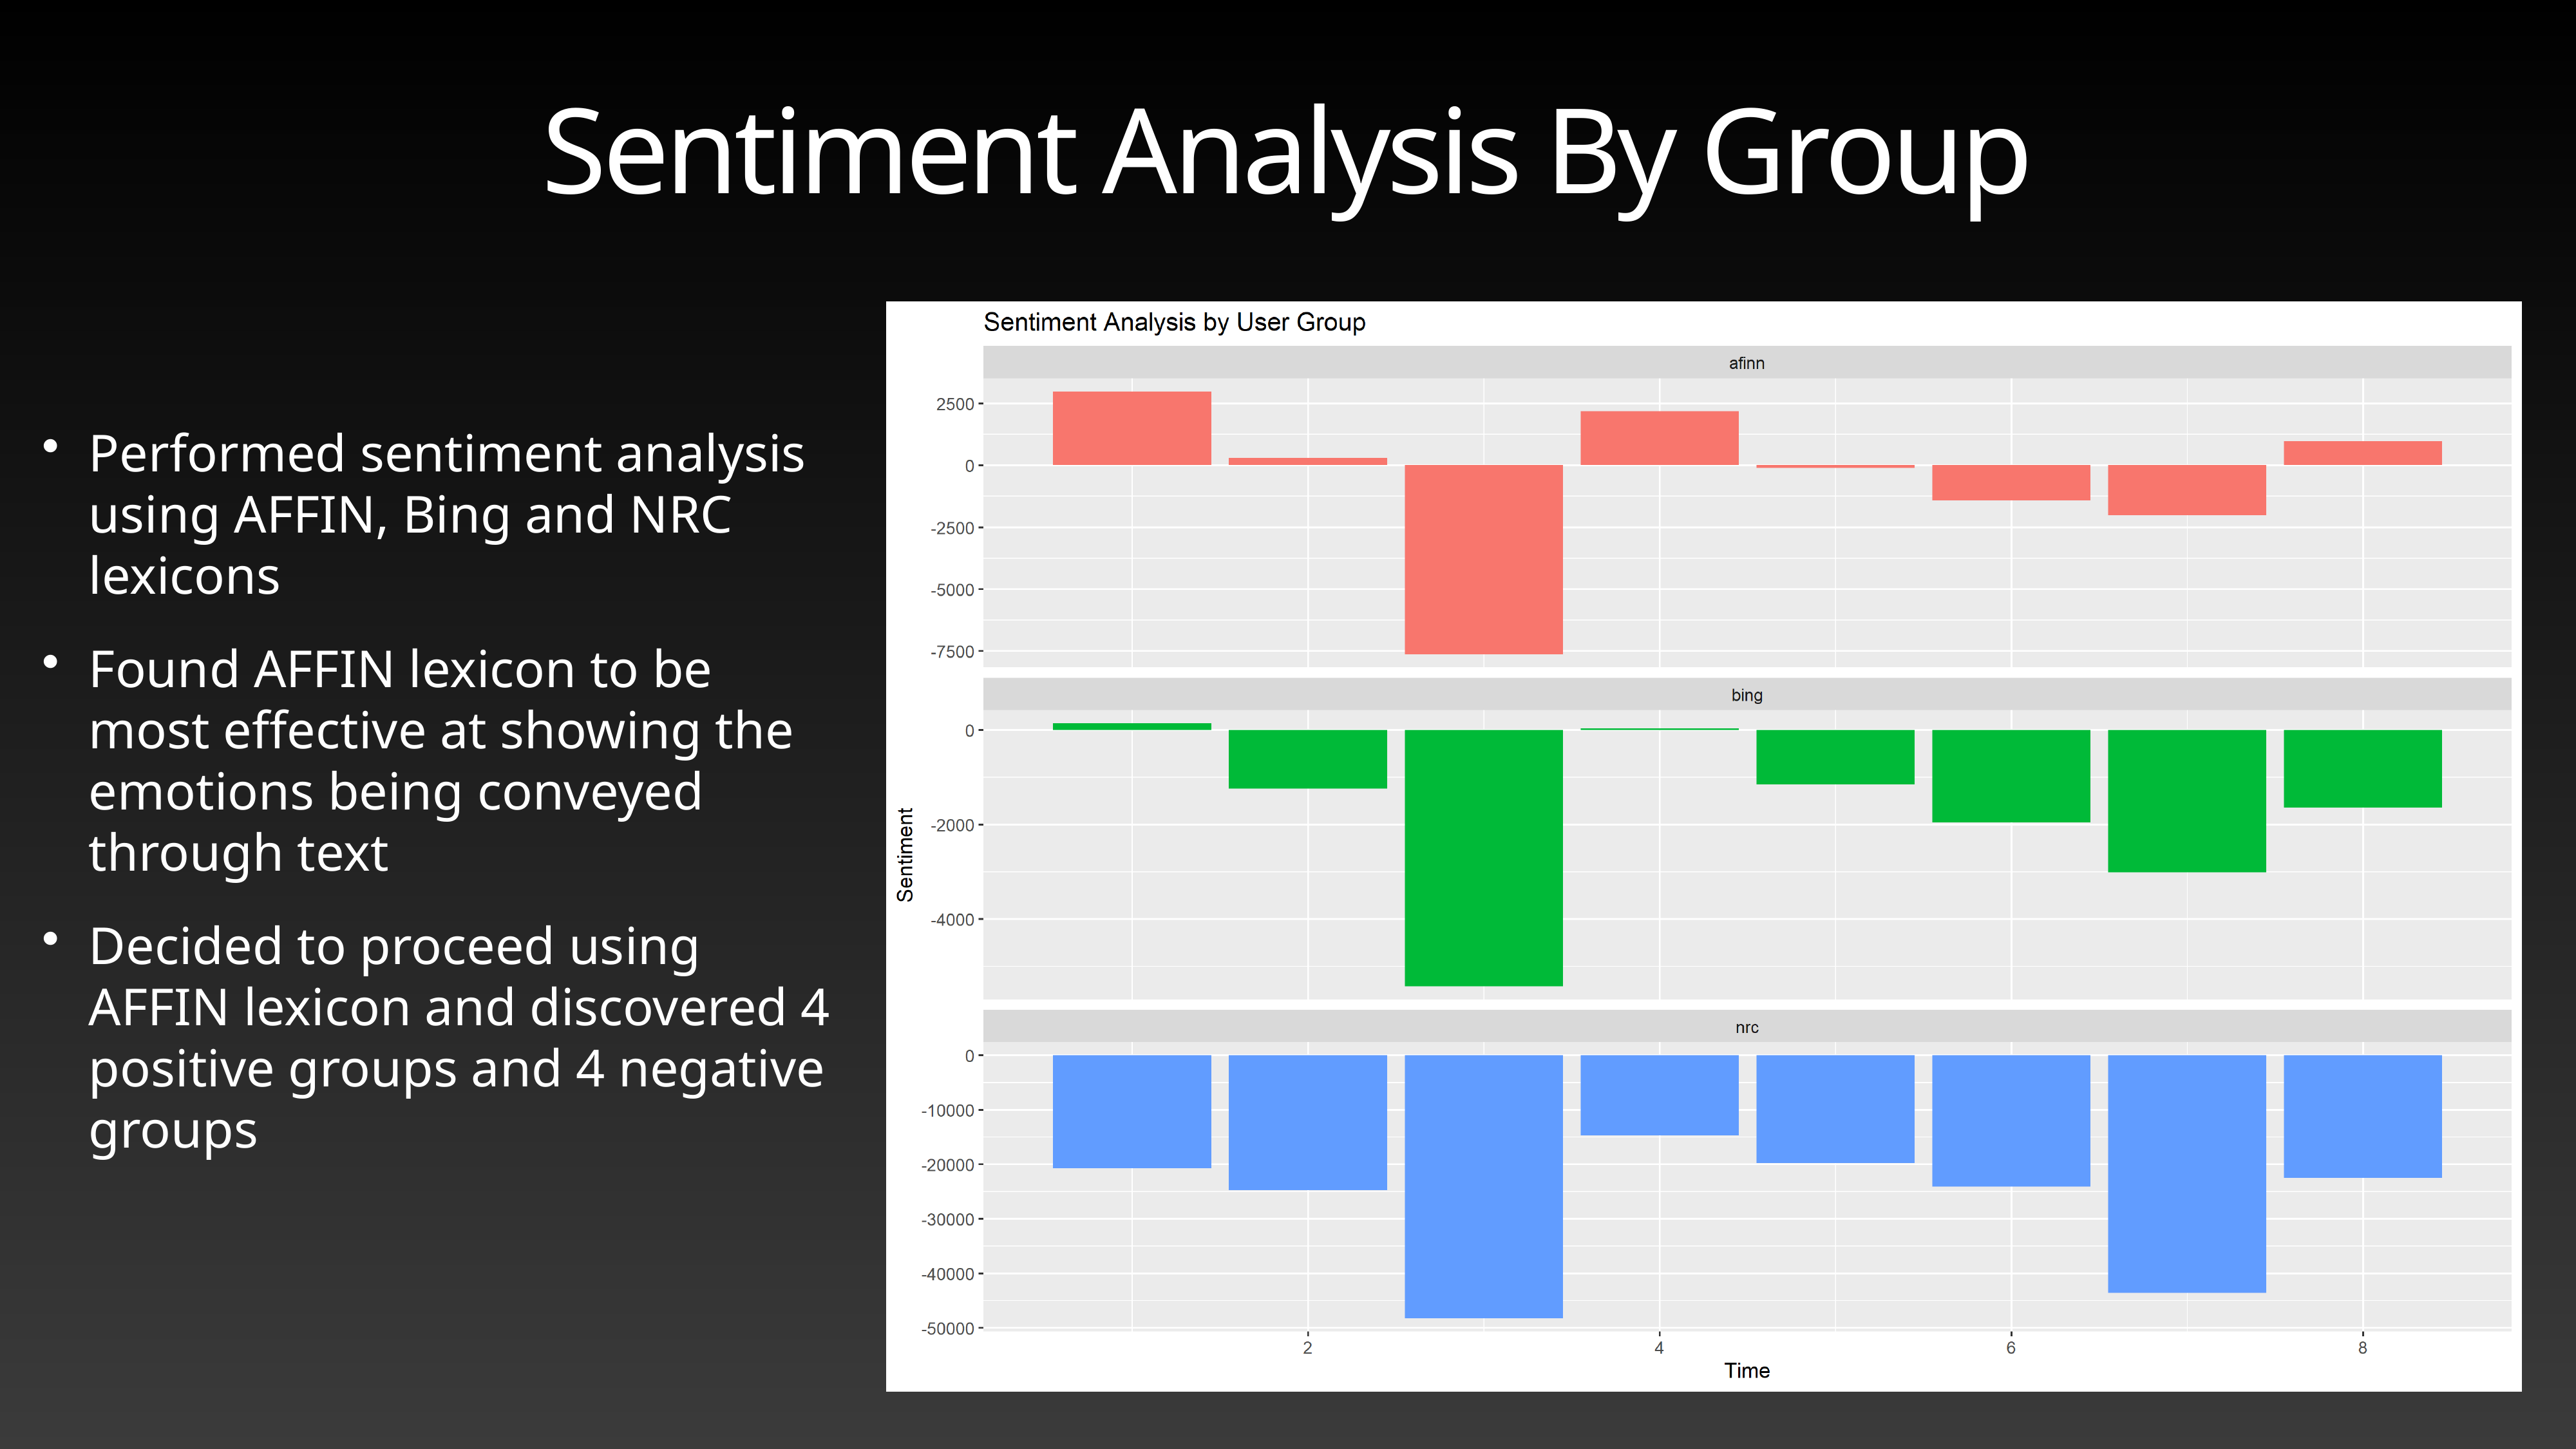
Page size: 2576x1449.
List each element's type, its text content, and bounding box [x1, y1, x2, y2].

picture [886, 301, 2522, 1392]
text_box Performed sentiment analysis using AFFIN, Bing and NRC lexicons Found AFFIN lexicon to be most effective at showing the emotions being conveyed through text Decided to proceed using AFFIN lexicon and discovered 4 positive groups and 4 negative groups [36, 415, 850, 1449]
title Sentiment Analysis By Group [116, 39, 2460, 222]
